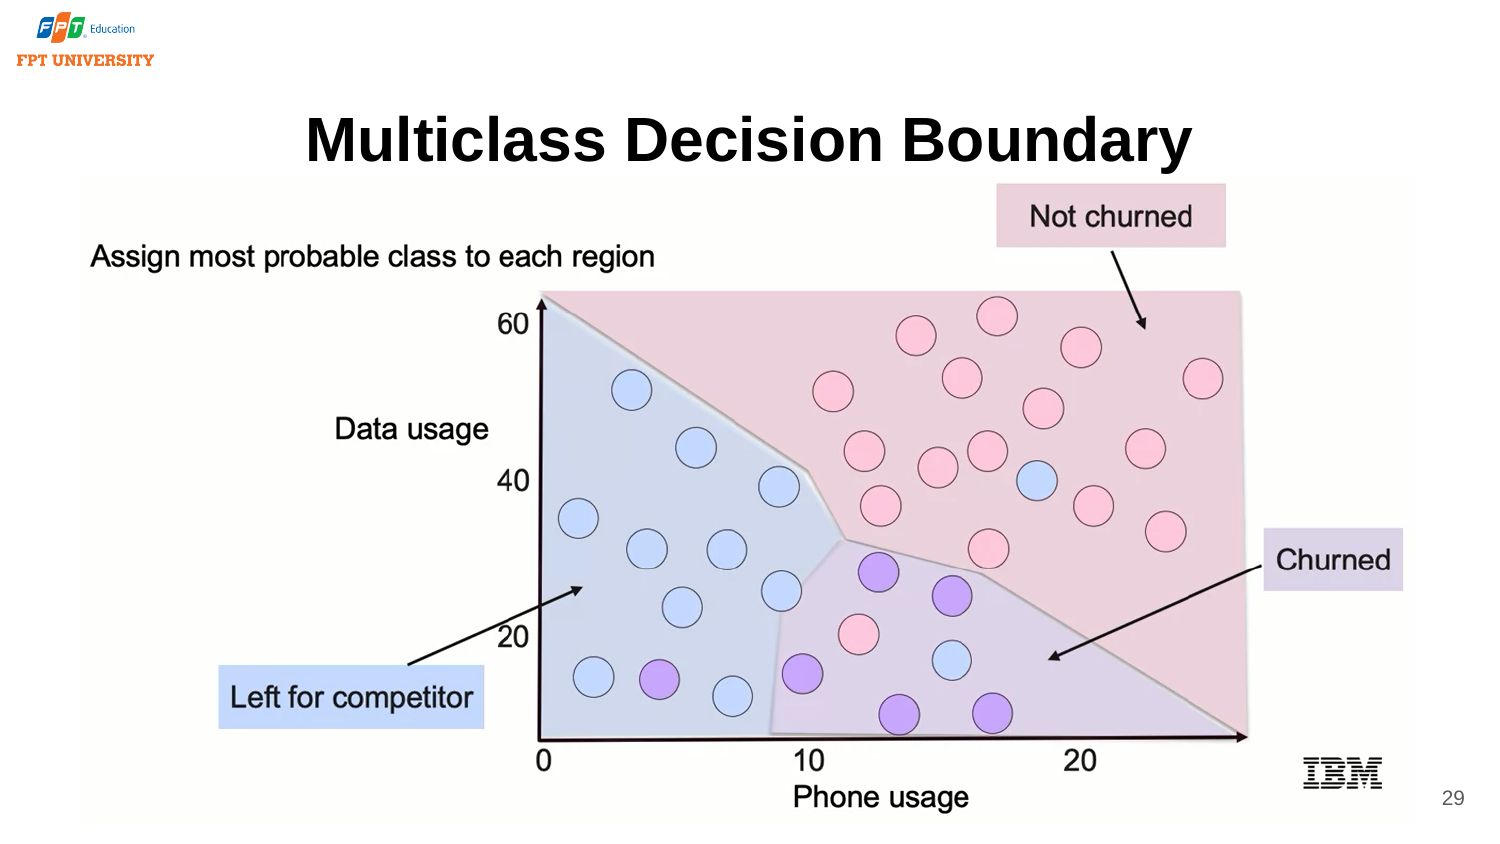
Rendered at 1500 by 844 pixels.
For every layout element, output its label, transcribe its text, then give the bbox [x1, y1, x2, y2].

slide_number 29 [1416, 764, 1480, 830]
picture [11, 1, 160, 77]
picture [81, 175, 1415, 824]
title Multiclass Decision Boundary [51, 72, 1449, 167]
